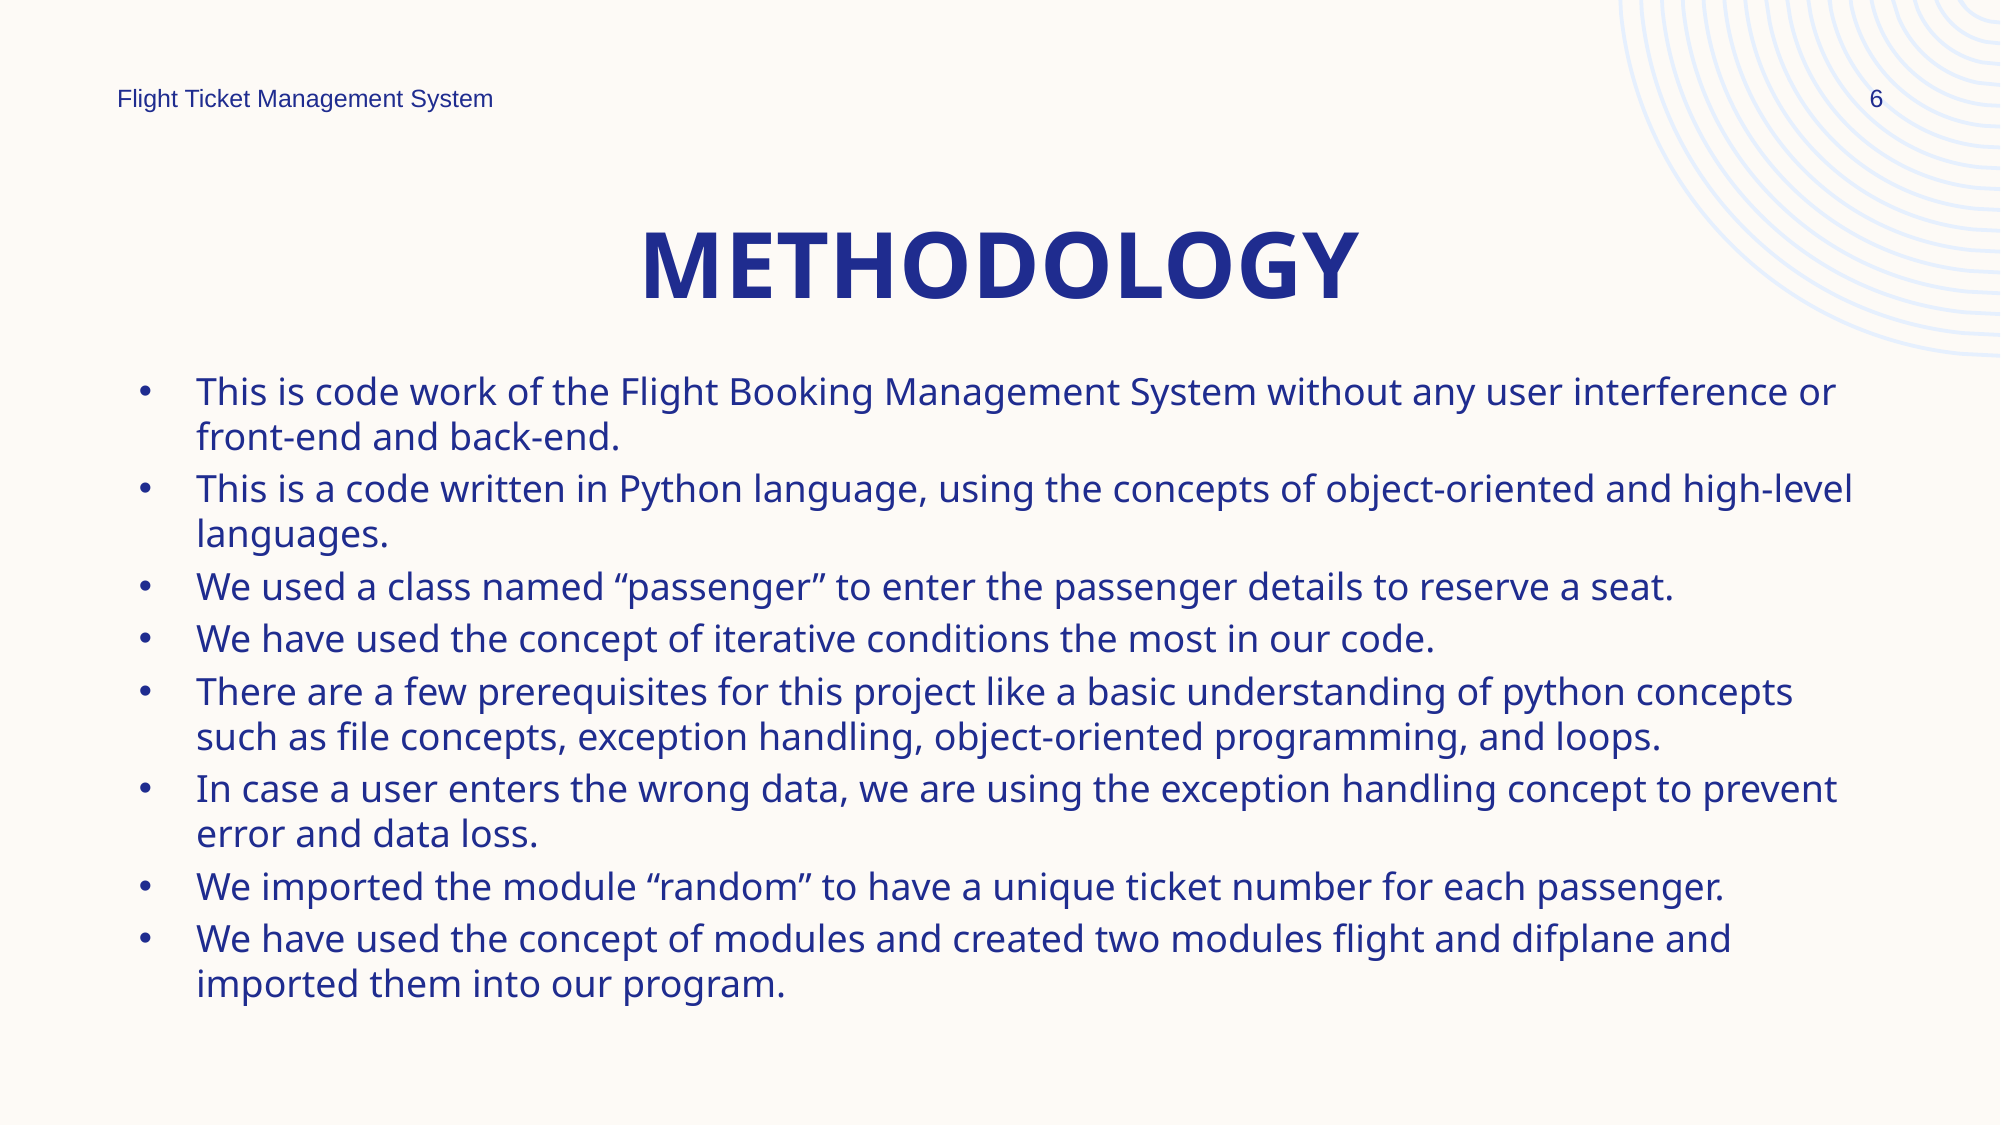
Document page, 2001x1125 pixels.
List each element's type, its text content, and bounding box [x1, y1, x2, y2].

slide_number 6 [1795, 75, 1958, 120]
title Methodology [124, 199, 1875, 326]
list This is code work of the Flight Booking Management System without any user interference or front-end and back-end. This is a code written in Python language, using the concepts of object-oriented and high-level languages. We used a class named “passenger” to enter the passenger details to reserve a seat. We have used the concept of iterative conditions the most in our code. There are a few prerequisites for this project like a basic understanding of python concepts such as file concepts, exception handling, object-oriented programming, and loops. In case a user enters the wrong data, we are using the exception handling concept to prevent error and data loss. We imported the module “random” to have a unique ticket number for each passenger. We have used the concept of modules and created two modules flight and difplane and imported them into our program. [124, 360, 1876, 929]
footer Flight Ticket Management System [101, 75, 627, 120]
